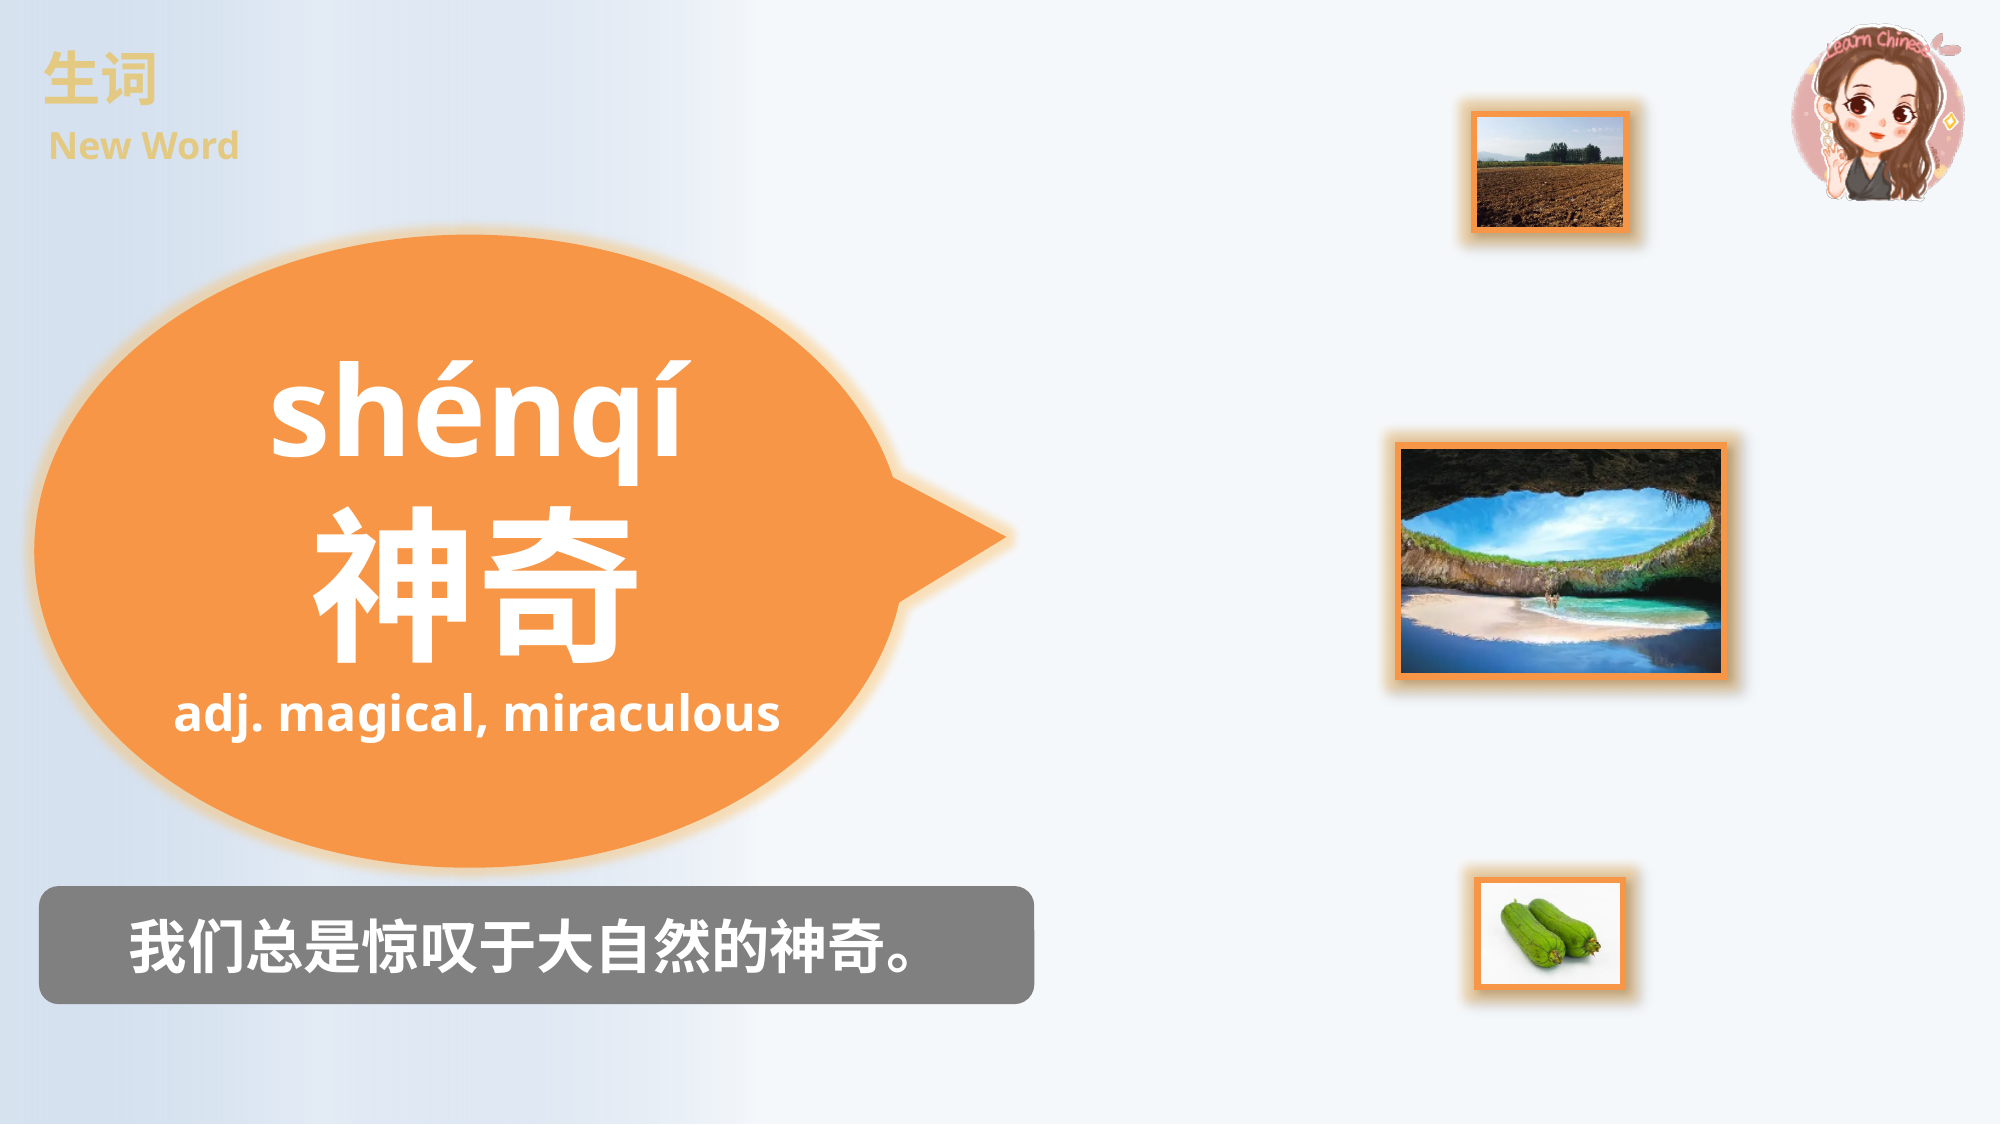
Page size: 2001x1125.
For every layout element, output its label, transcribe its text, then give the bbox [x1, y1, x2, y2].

picture [0, 0, 2001, 1125]
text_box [38, 886, 1035, 1005]
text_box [27, 239, 928, 956]
text_box 生词 [27, 35, 174, 120]
text_box New Word [33, 115, 256, 175]
